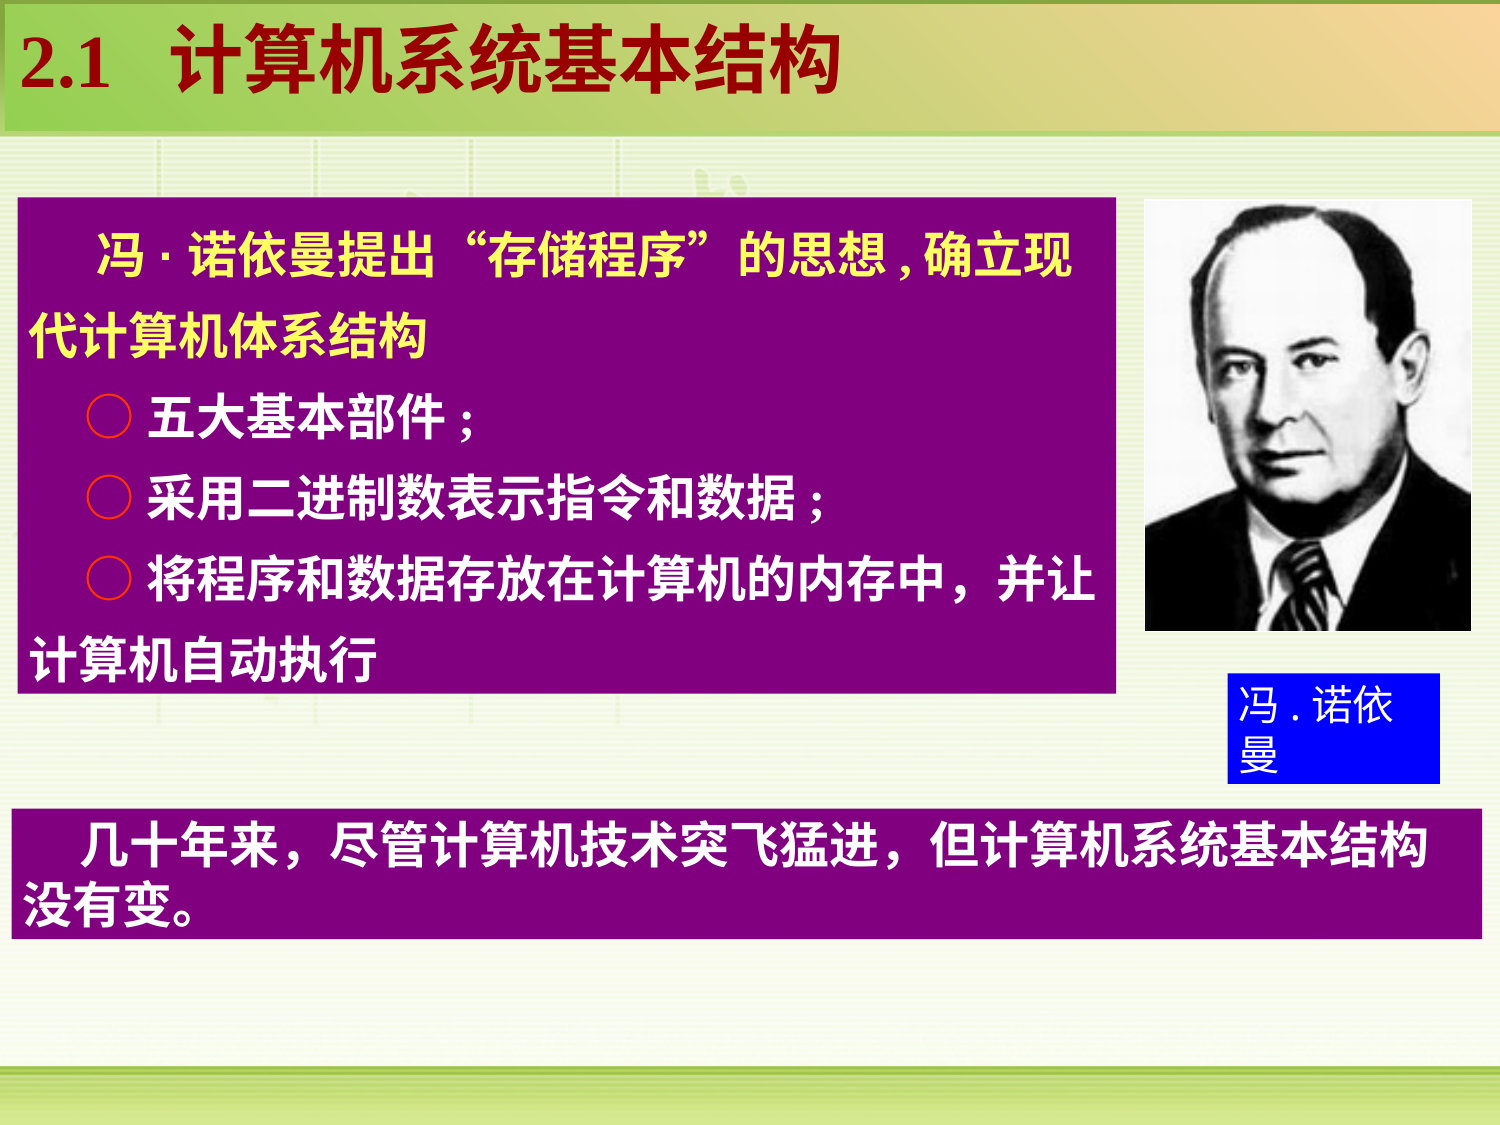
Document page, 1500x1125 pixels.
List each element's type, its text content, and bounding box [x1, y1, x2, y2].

slide_number [1074, 1025, 1388, 1100]
text_box 冯·诺依曼提出“存储程序”的思想,确立现代计算机体系结构 ○五大基本部件; ○采用二进制数表示指令和数据; ○将程序和数据存放在计算机的内存中，并让计算机自动执行 [17, 197, 1117, 694]
text_box 2.1 计算机系统基本结构 [4, 4, 1500, 131]
text_box 冯.诺依曼 [1227, 673, 1440, 784]
picture [0, 0, 1500, 1125]
text_box 几十年来，尽管计算机技术突飞猛进，但计算机系统基本结构没有变。 [11, 808, 1483, 940]
slide_number [112, 1025, 425, 1100]
